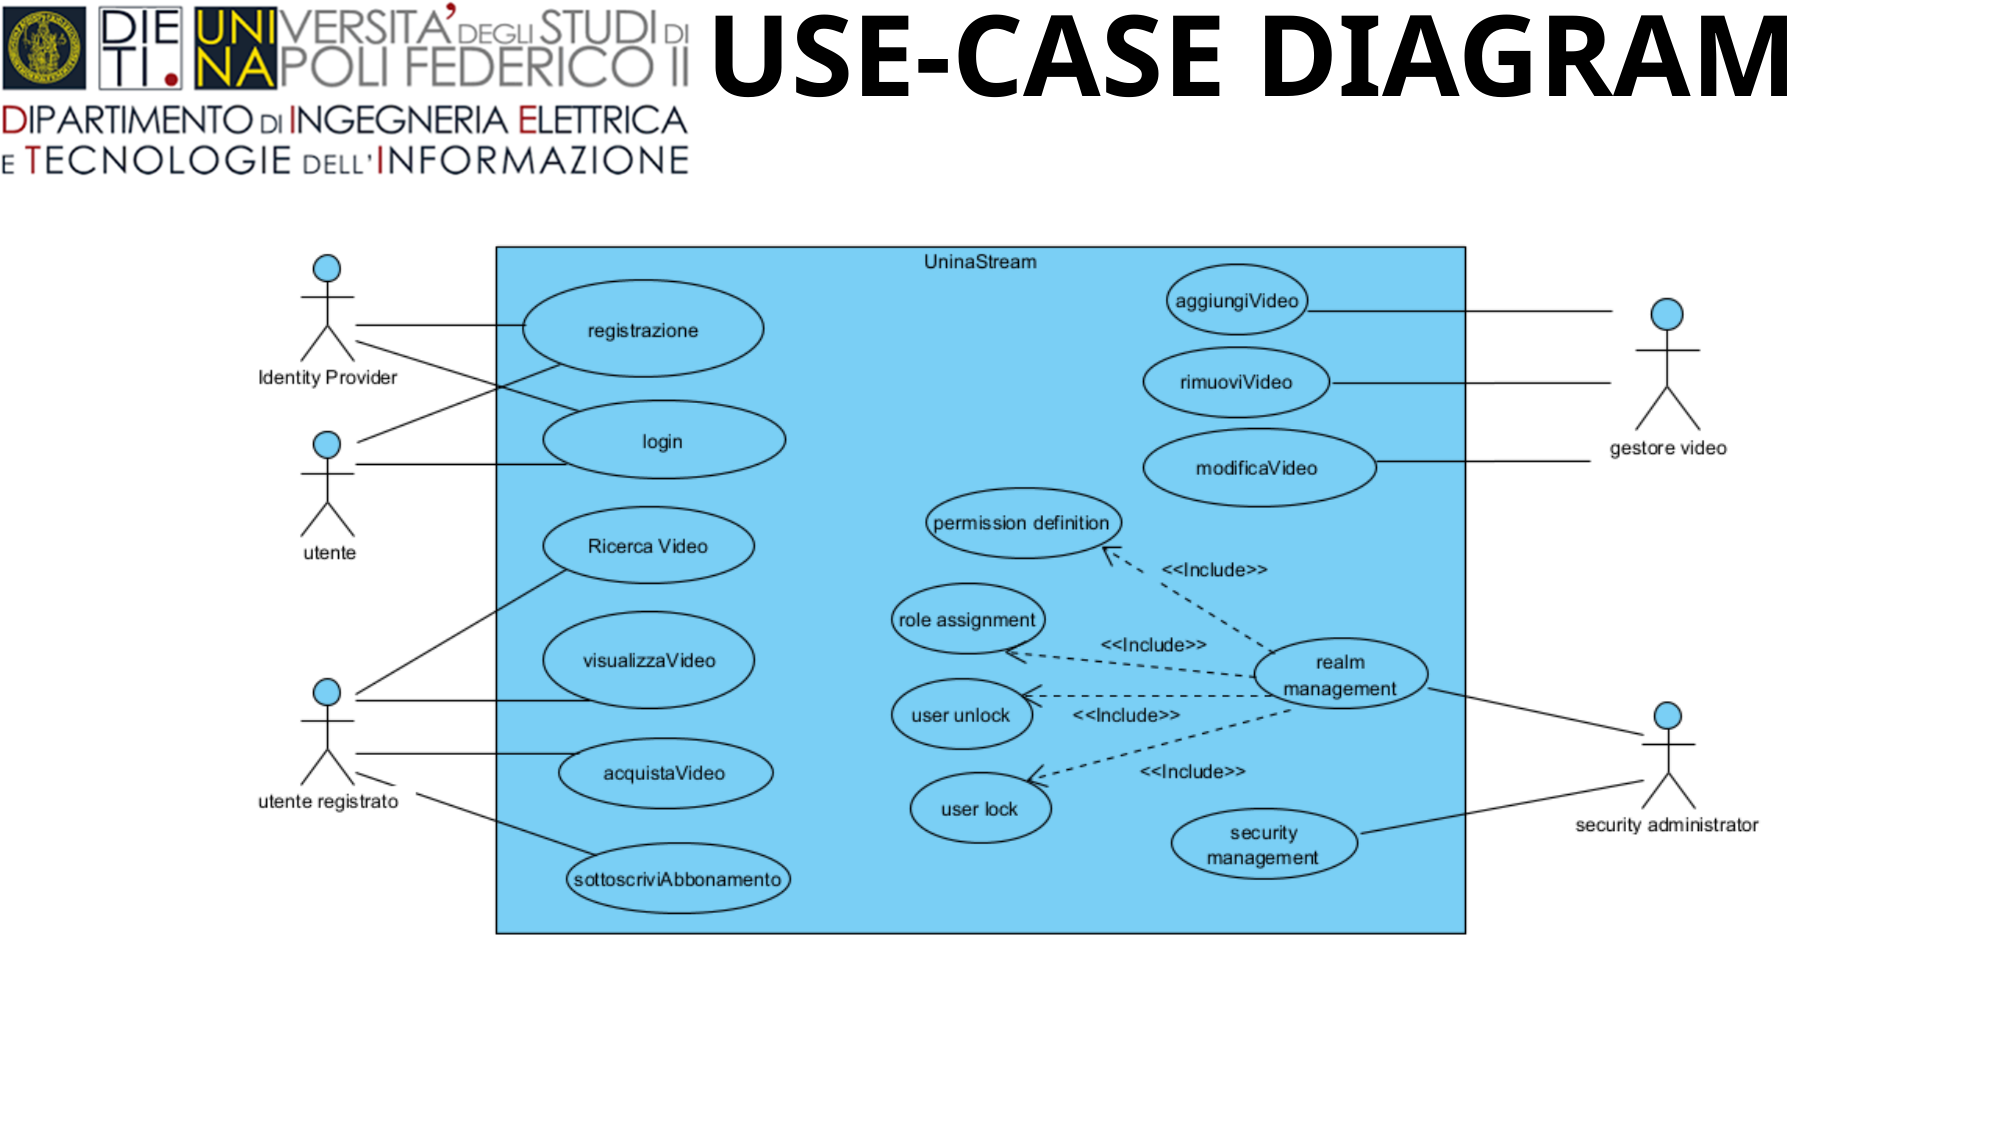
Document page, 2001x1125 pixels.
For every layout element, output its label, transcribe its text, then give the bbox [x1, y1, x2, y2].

picture [188, 220, 1812, 1013]
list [0, 0, 691, 178]
title USE-CASE DIAGRAM [692, 0, 1819, 122]
